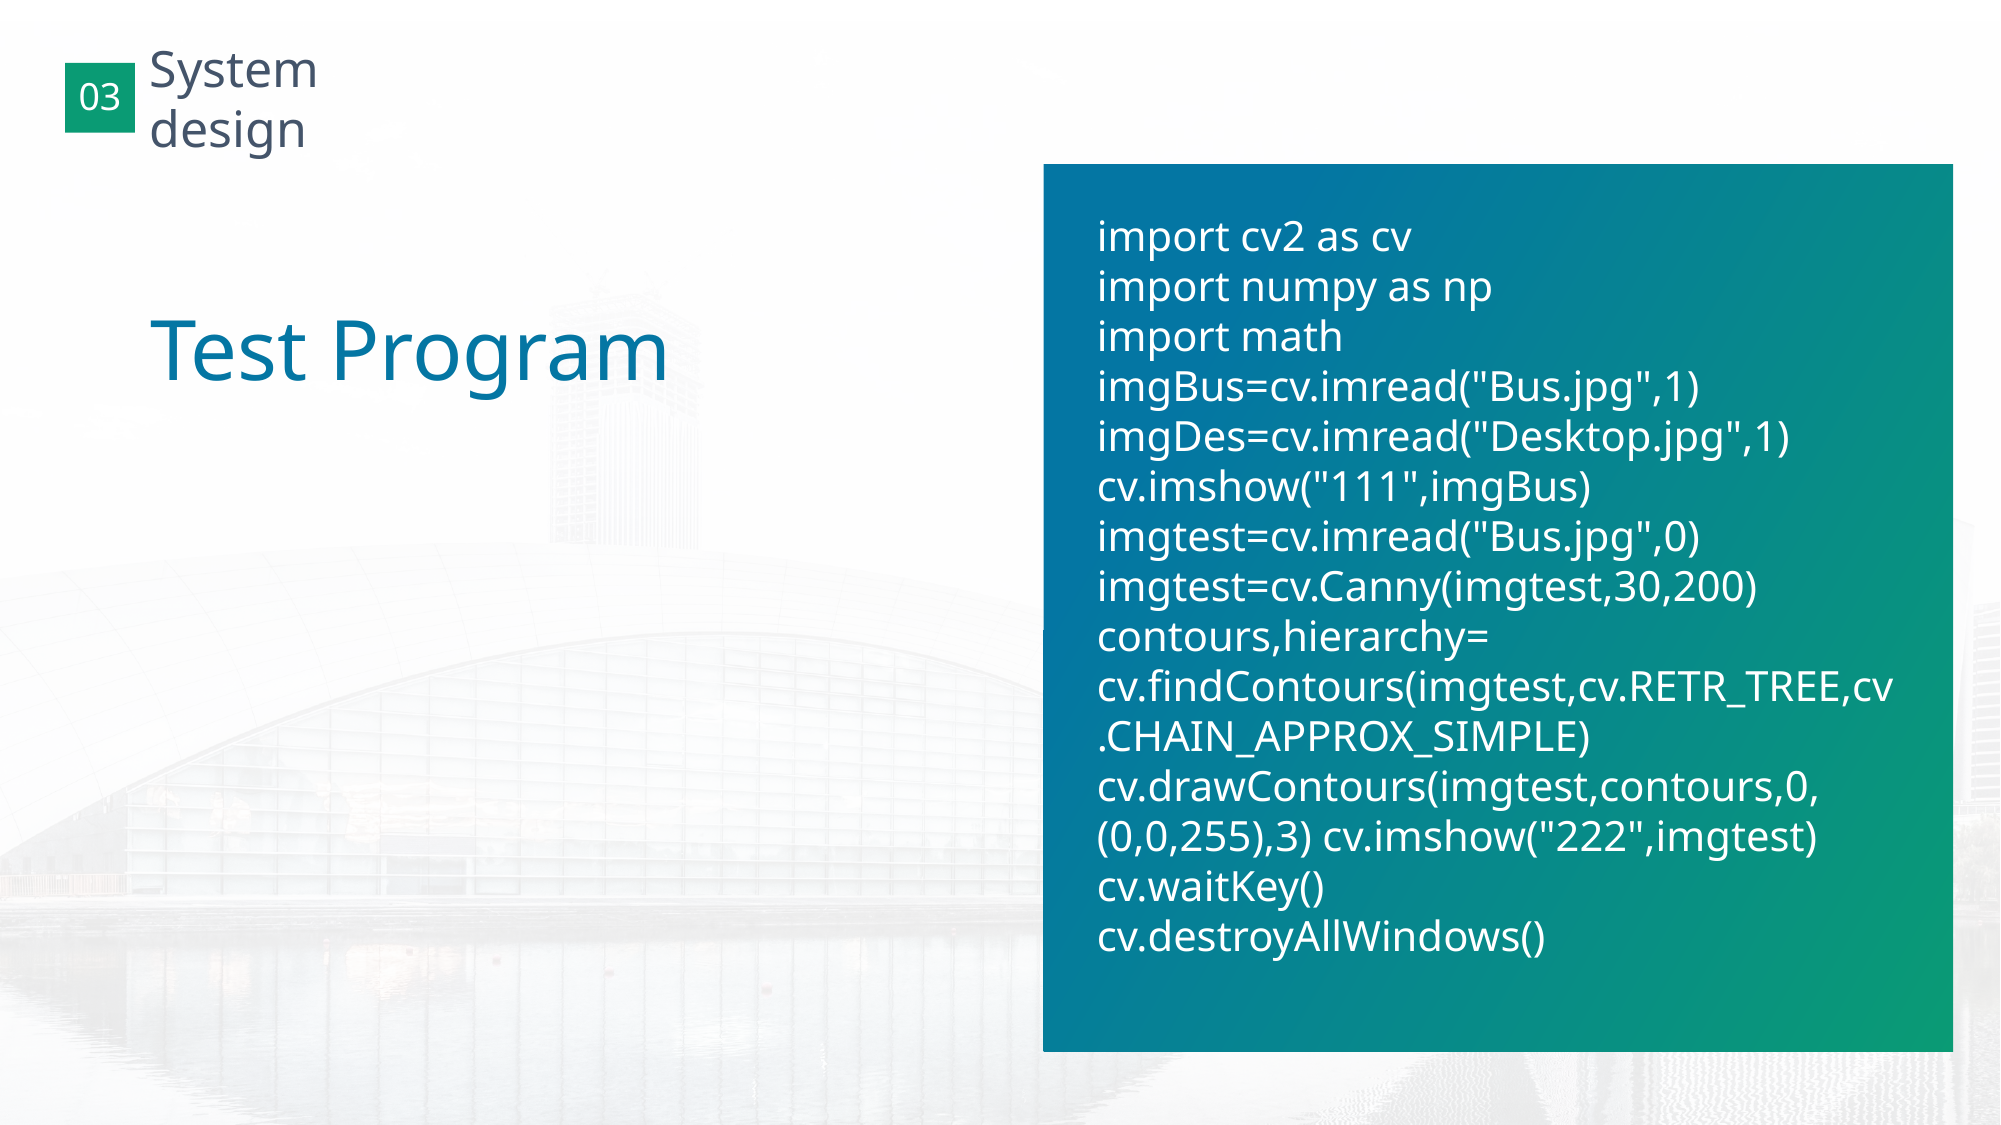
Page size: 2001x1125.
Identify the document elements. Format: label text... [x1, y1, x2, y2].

title System design [135, 67, 497, 129]
text_box [1043, 163, 1954, 1053]
text_box Test Program [113, 289, 687, 405]
list 03 [65, 62, 135, 133]
text_box import cv2 as cv import numpy as np import math imgBus=cv.imread("Bus.jpg",1) imgDes=cv.imread("Desktop.jpg",1) cv.imshow("111",imgBus) imgtest=cv.imread("Bus.jpg",0) imgtest=cv.Canny(imgtest,30,200) contours,hierarchy= cv.findContours(imgtest,cv.RETR_TREE,cv.CHAIN_APPROX_SIMPLE) cv.drawContours(imgtest,contours,0,(0,0,255),3) cv.imshow("222",imgtest) cv.waitKey() cv.destroyAllWindows() [1082, 202, 1915, 968]
